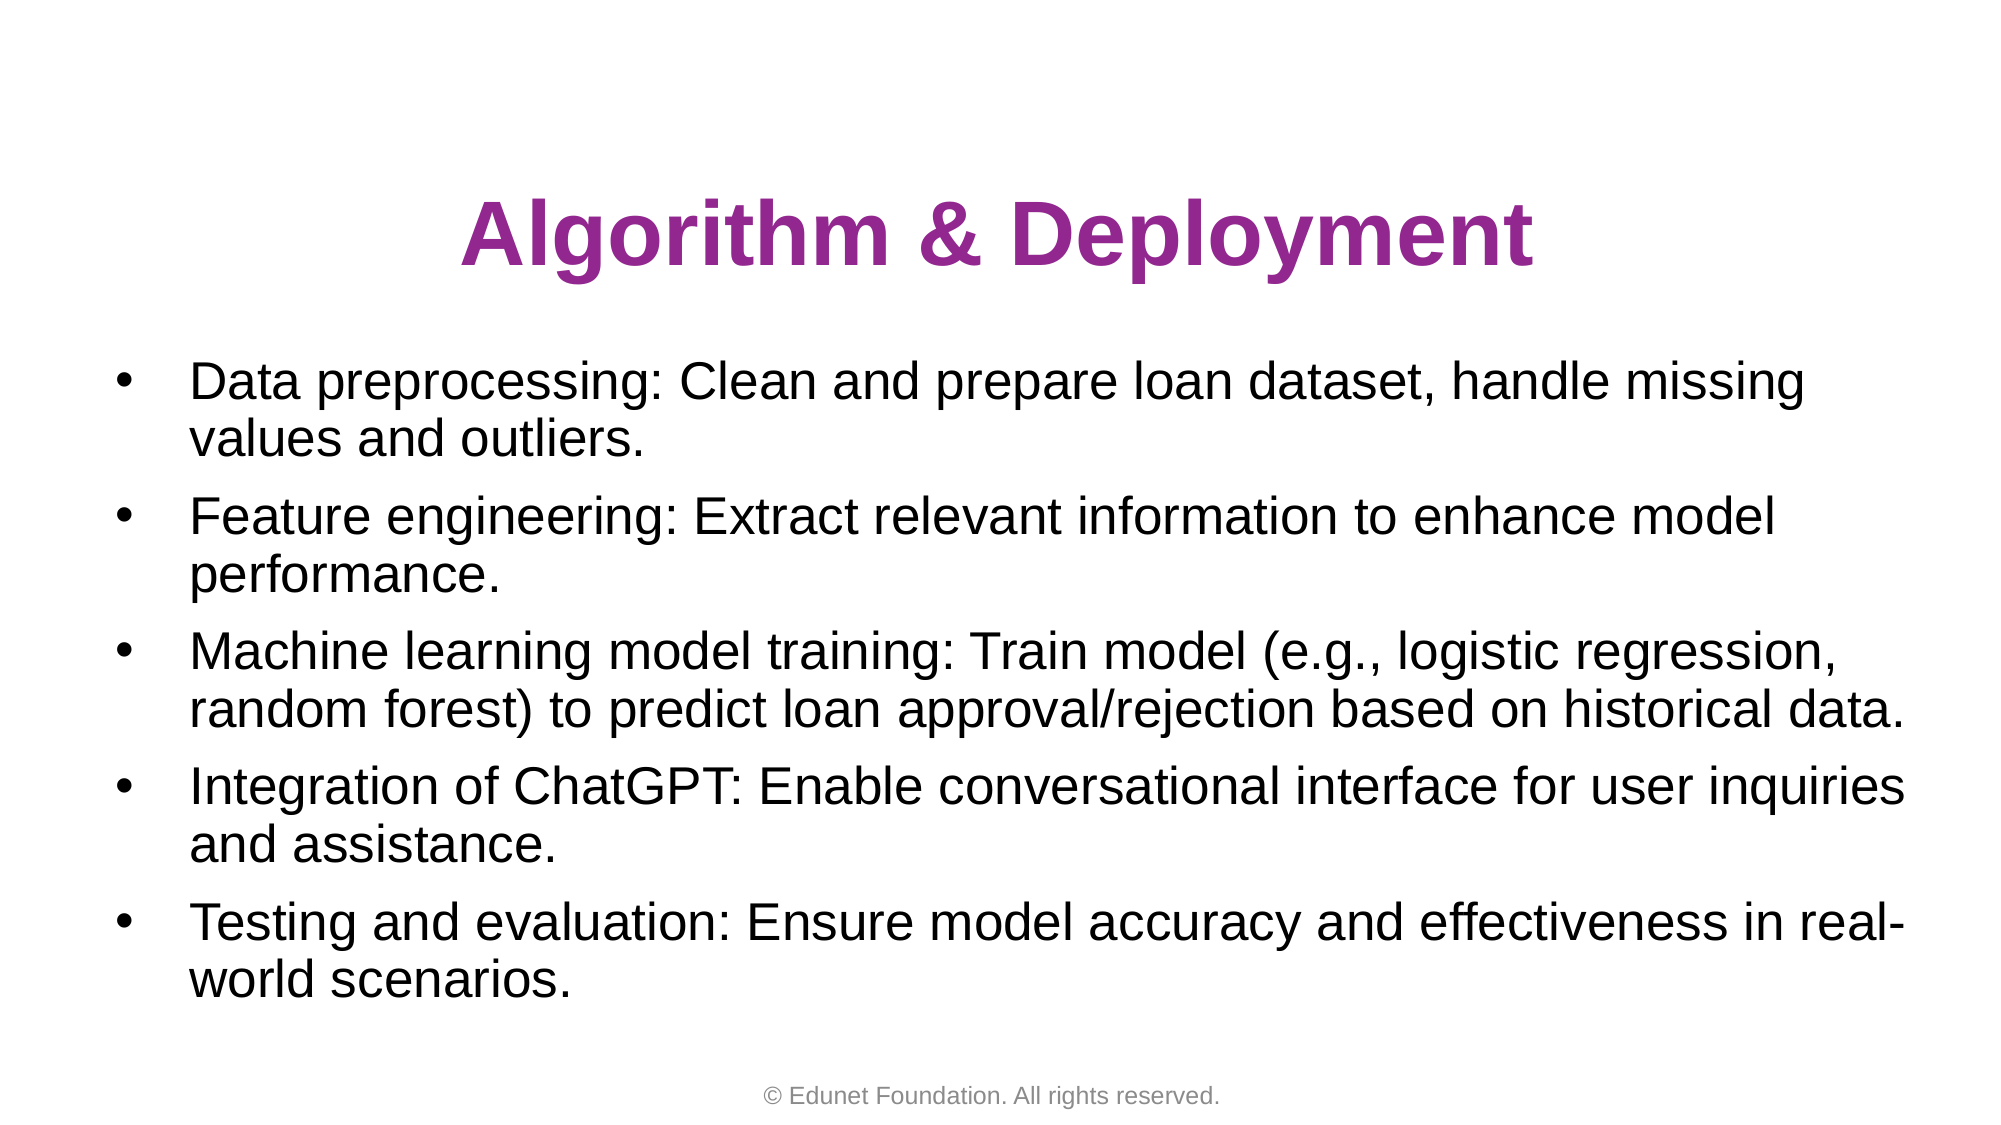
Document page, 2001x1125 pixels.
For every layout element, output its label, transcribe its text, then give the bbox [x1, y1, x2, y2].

footer © Edunet Foundation. All rights reserved. [655, 1065, 1331, 1125]
subtitle Data preprocessing: Clean and prepare loan dataset, handle missing values and outliers. Feature engineering: Extract relevant information to enhance model performance. Machine learning model training: Train model (e.g., logistic regression, random forest) to predict loan approval/rejection based on historical data. Integration of ChatGPT: Enable conversational interface for user inquiries and assistance. Testing and evaluation: Ensure model accuracy and effectiveness in real-world scenarios. [100, 346, 1931, 1063]
title Algorithm & Deployment [247, 158, 1748, 293]
